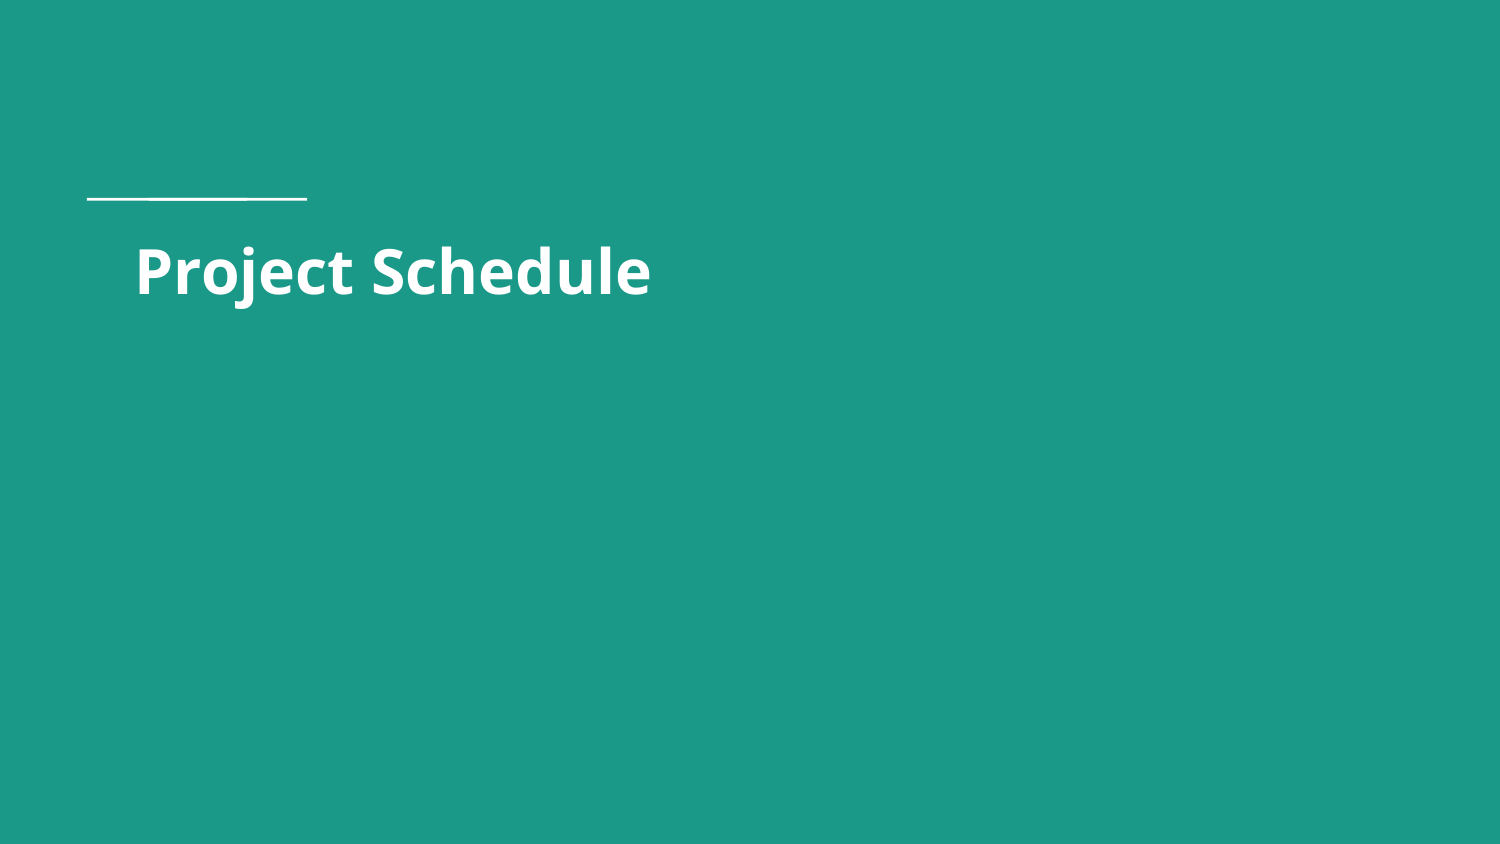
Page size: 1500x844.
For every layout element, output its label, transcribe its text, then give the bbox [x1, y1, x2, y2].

title Project Schedule [119, 216, 1381, 466]
